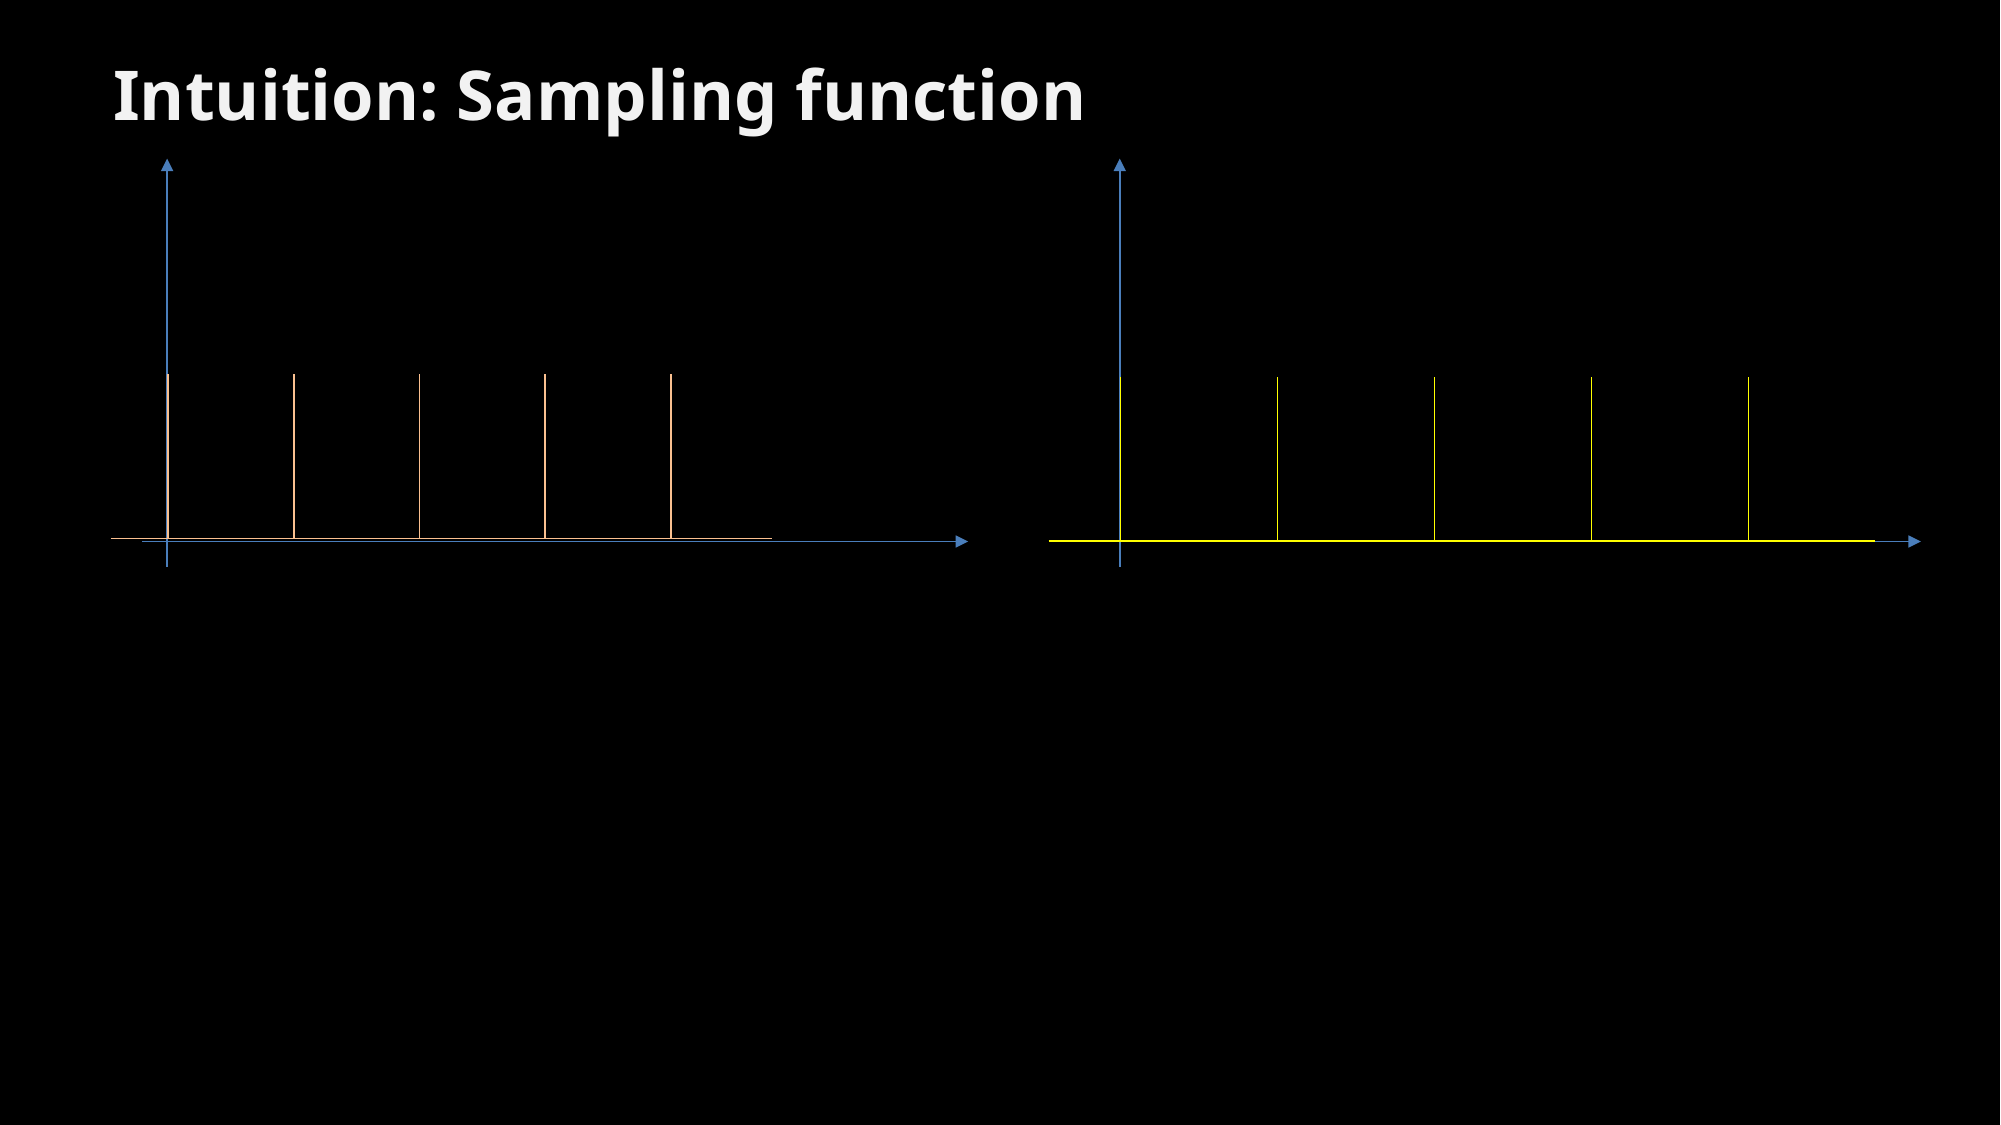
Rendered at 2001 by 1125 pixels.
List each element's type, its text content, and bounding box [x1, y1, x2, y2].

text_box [110, 373, 772, 539]
title Intuition: Sampling function [99, 36, 1910, 151]
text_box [1048, 376, 1875, 542]
